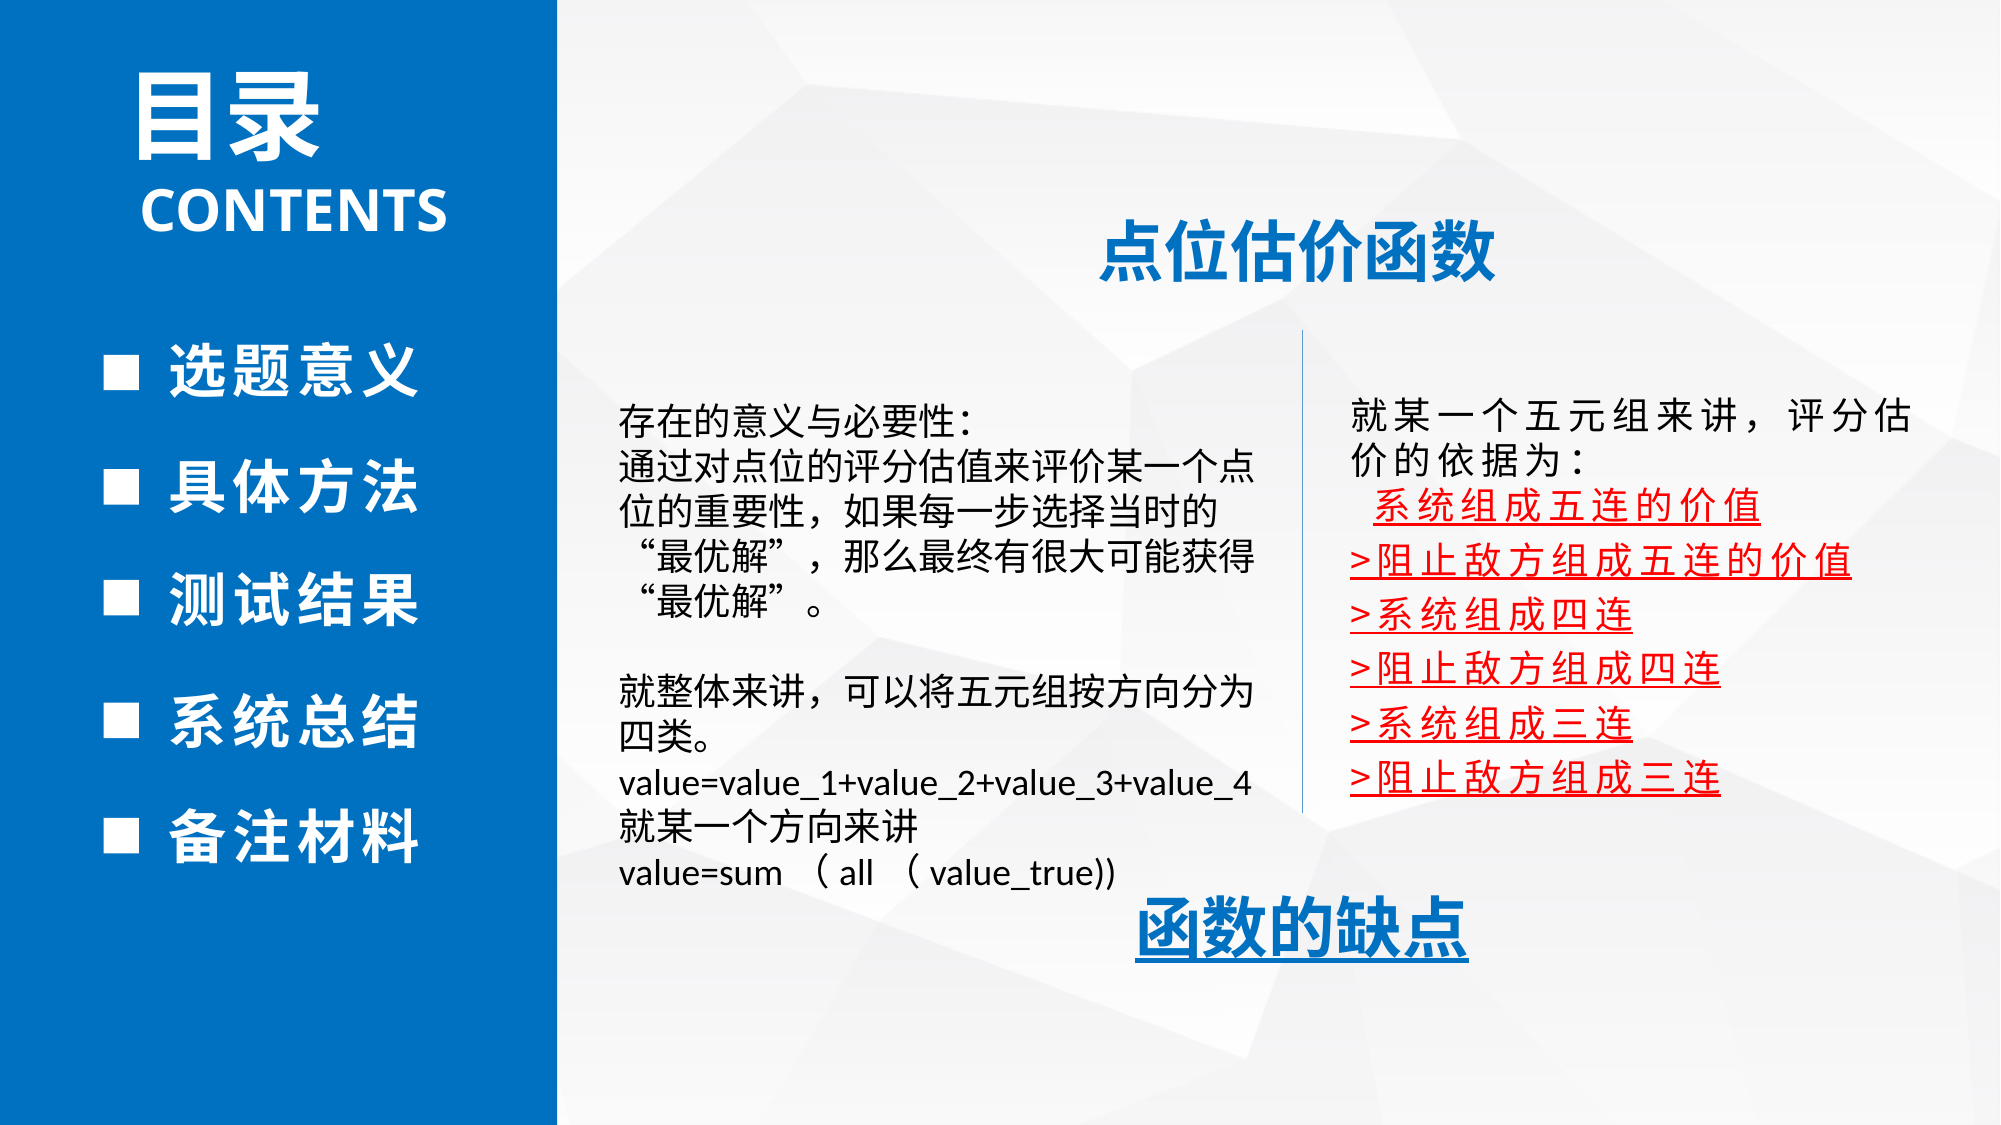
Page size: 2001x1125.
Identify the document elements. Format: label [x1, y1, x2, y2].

text_box [103, 555, 443, 641]
text_box [103, 443, 443, 529]
text_box [103, 677, 443, 764]
text_box [103, 326, 443, 413]
picture [0, 0, 2000, 1125]
text_box [103, 792, 443, 879]
text_box [72, 45, 485, 252]
